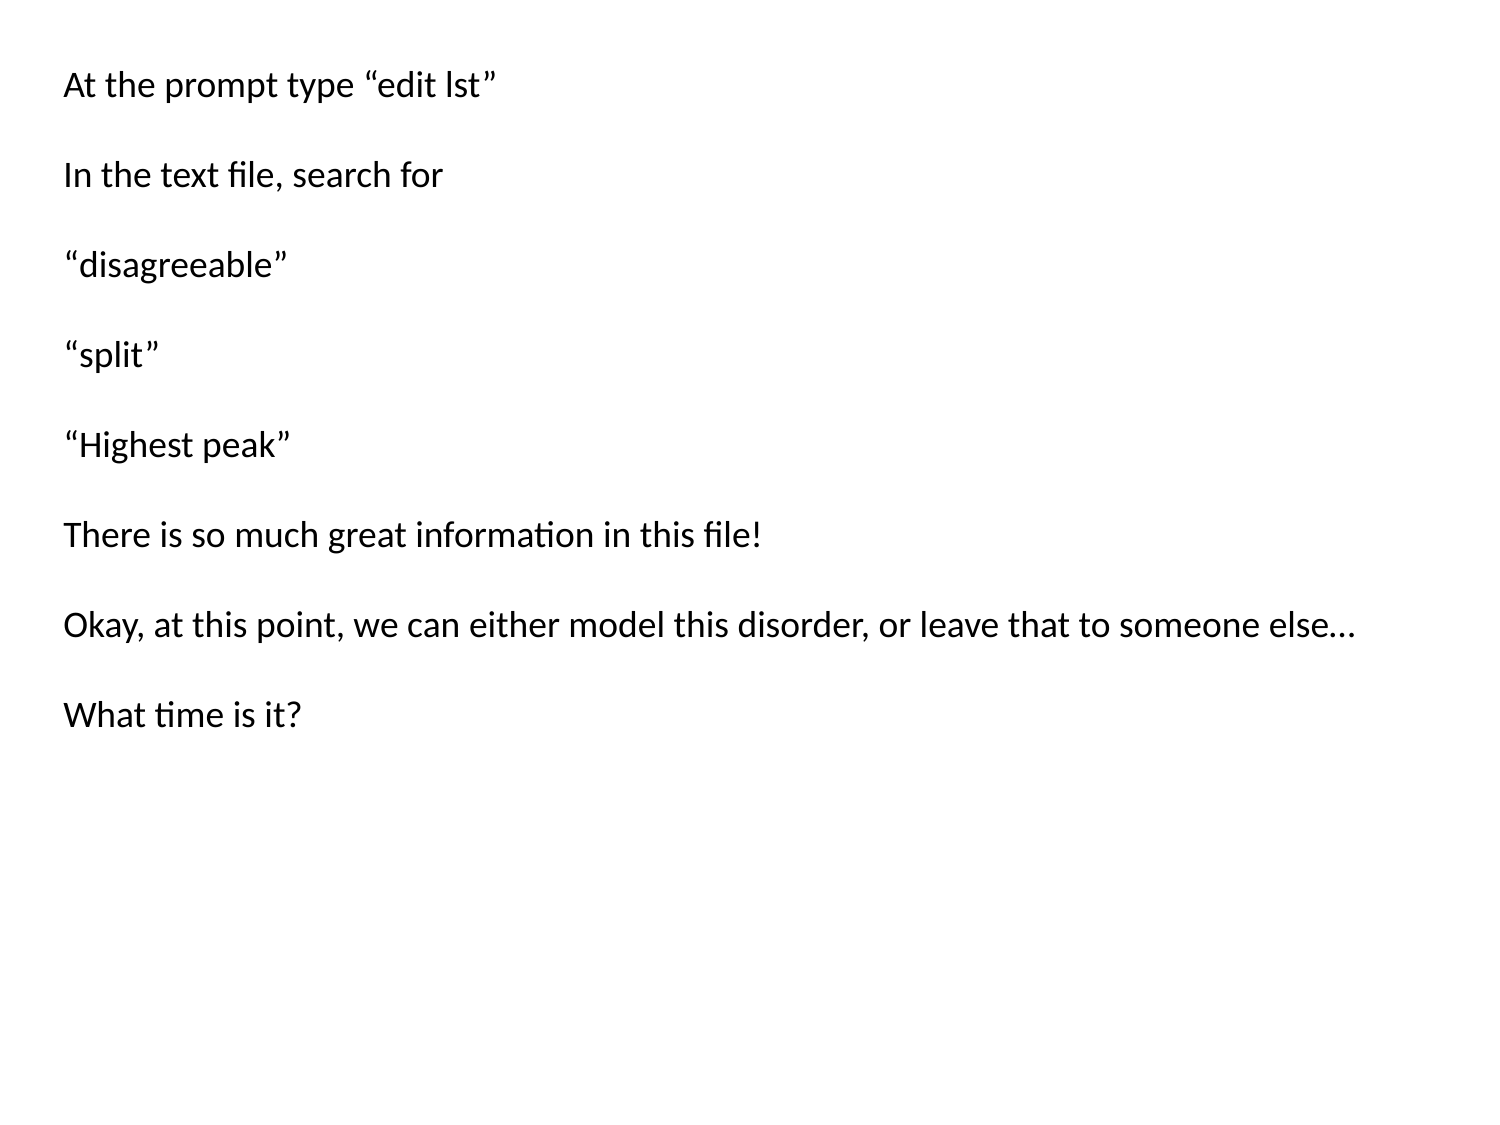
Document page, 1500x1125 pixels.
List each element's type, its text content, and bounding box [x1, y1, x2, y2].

text_box At the prompt type “edit lst” In the text file, search for “disagreeable” “split” “Highest peak” There is so much great information in this file! Okay, at this point, we can either model this disorder, or leave that to someone else… What time is it? [48, 52, 1410, 788]
